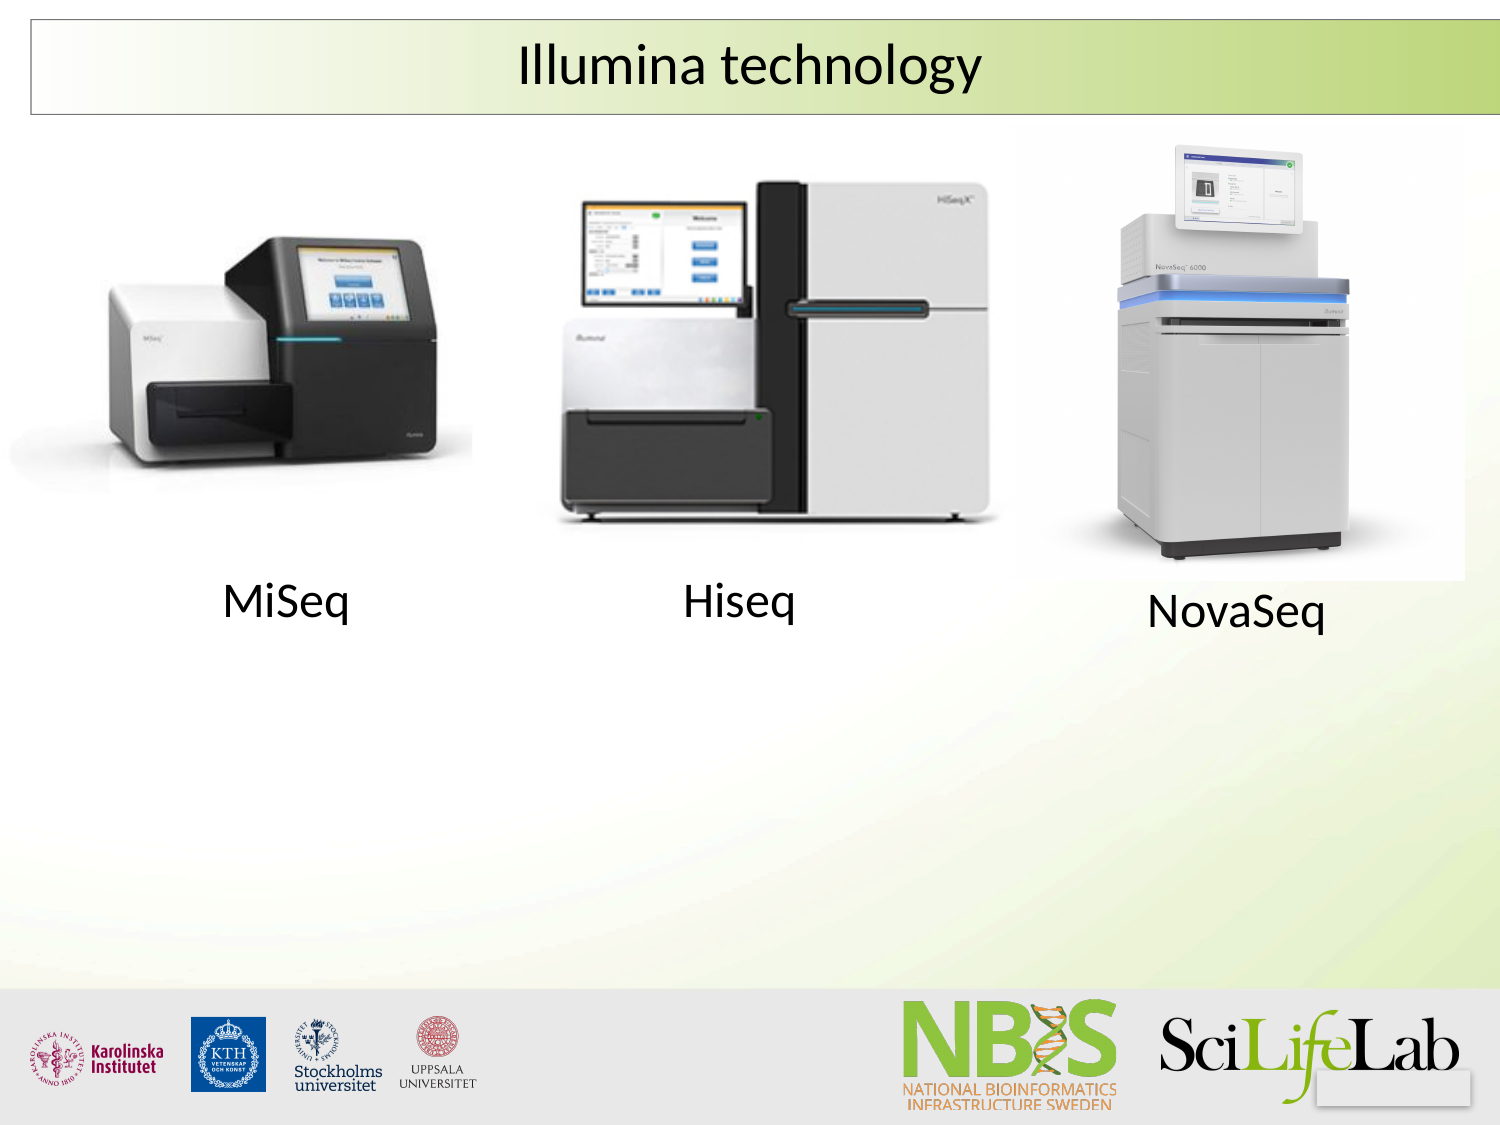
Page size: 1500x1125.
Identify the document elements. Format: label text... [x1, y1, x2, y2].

picture [0, 0, 1500, 1125]
title Illumina technology [75, 19, 1425, 114]
text_box MiSeq [207, 572, 366, 635]
text_box Hiseq [668, 579, 812, 635]
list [504, 141, 1004, 570]
text_box NovaSeq [1133, 590, 1342, 645]
